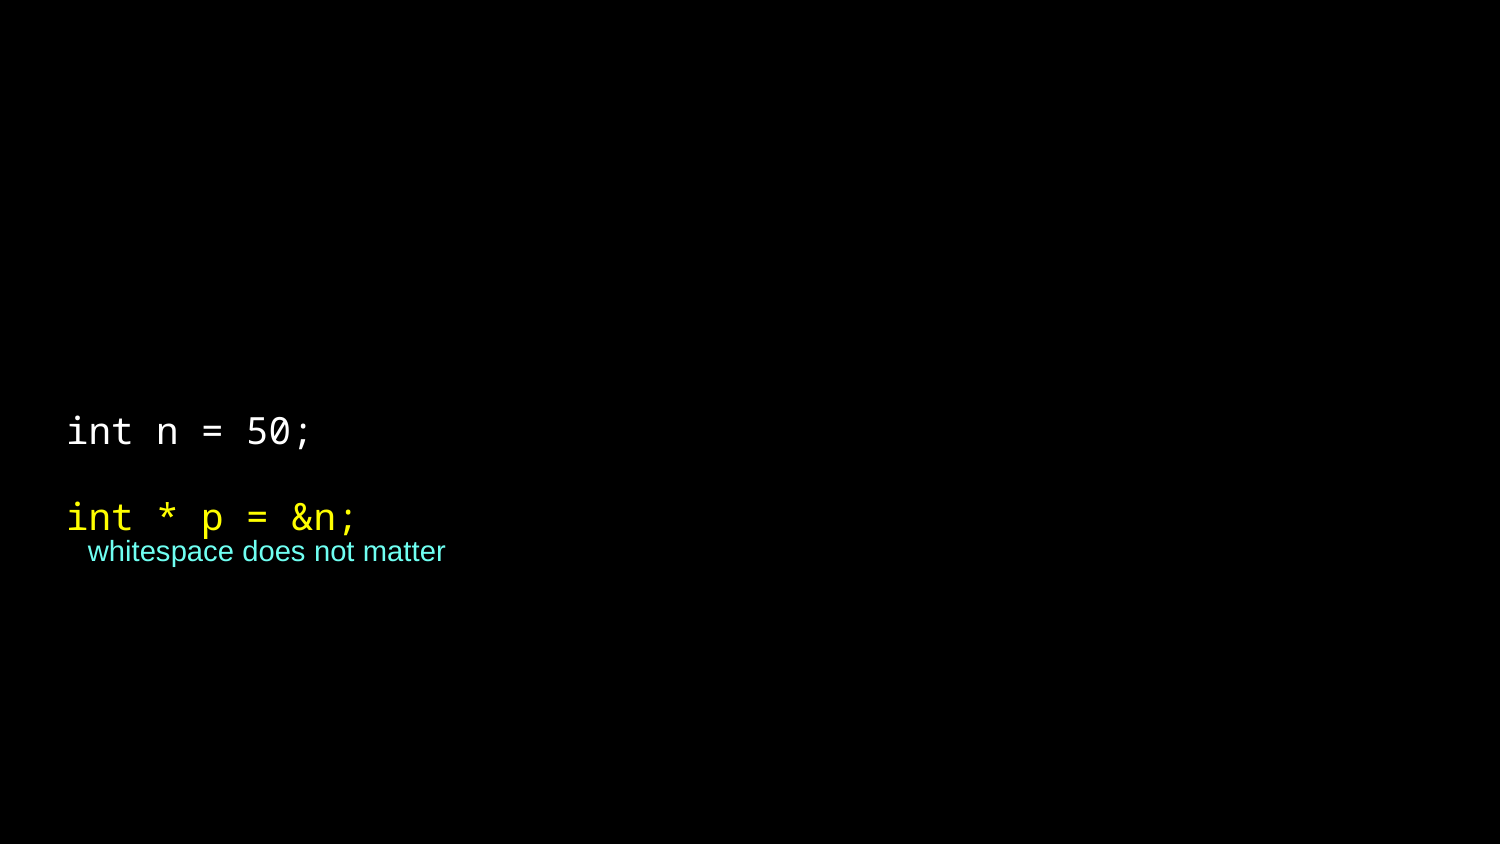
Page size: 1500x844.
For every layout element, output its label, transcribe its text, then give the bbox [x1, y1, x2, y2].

text_box whitespace does not matter [73, 525, 641, 575]
list int n = 50; int * p = &n; [51, 189, 1449, 750]
